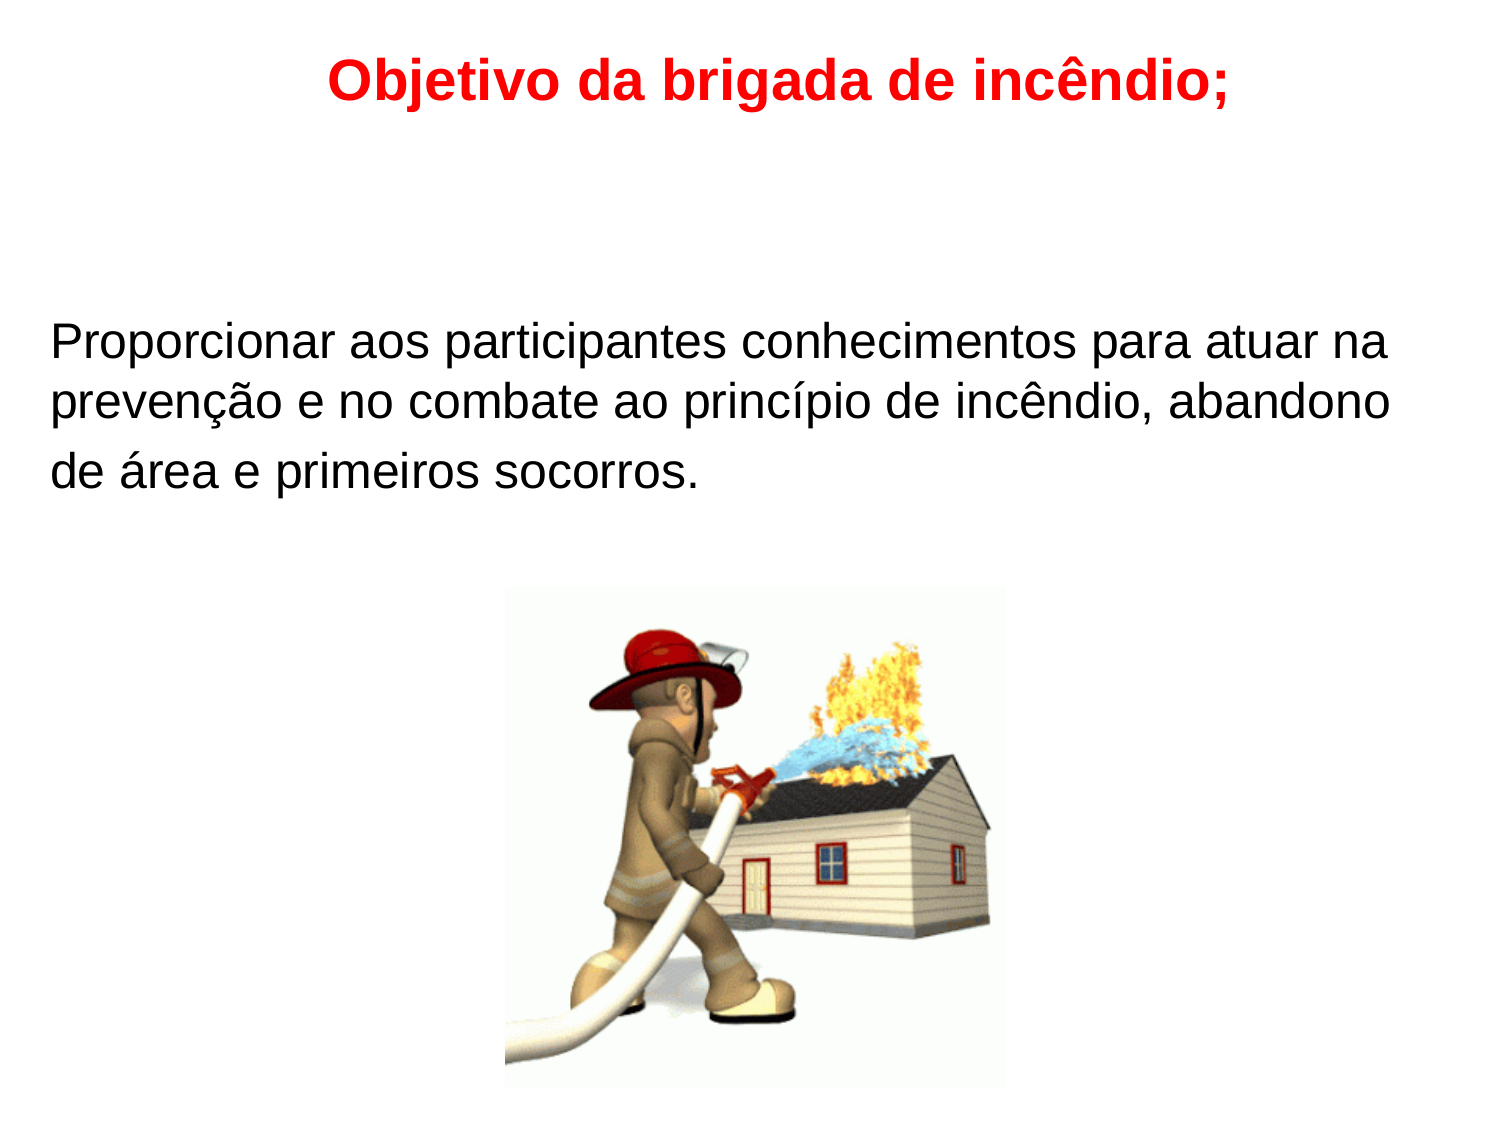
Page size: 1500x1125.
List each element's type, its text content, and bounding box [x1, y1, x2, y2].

picture [505, 585, 1006, 1087]
subtitle Objetivo da brigada de incêndio; Proporcionar aos participantes conhecimentos para atuar na prevenção e no combate ao princípio de incêndio, abandono de área e primeiros socorros. [34, 34, 1476, 1087]
